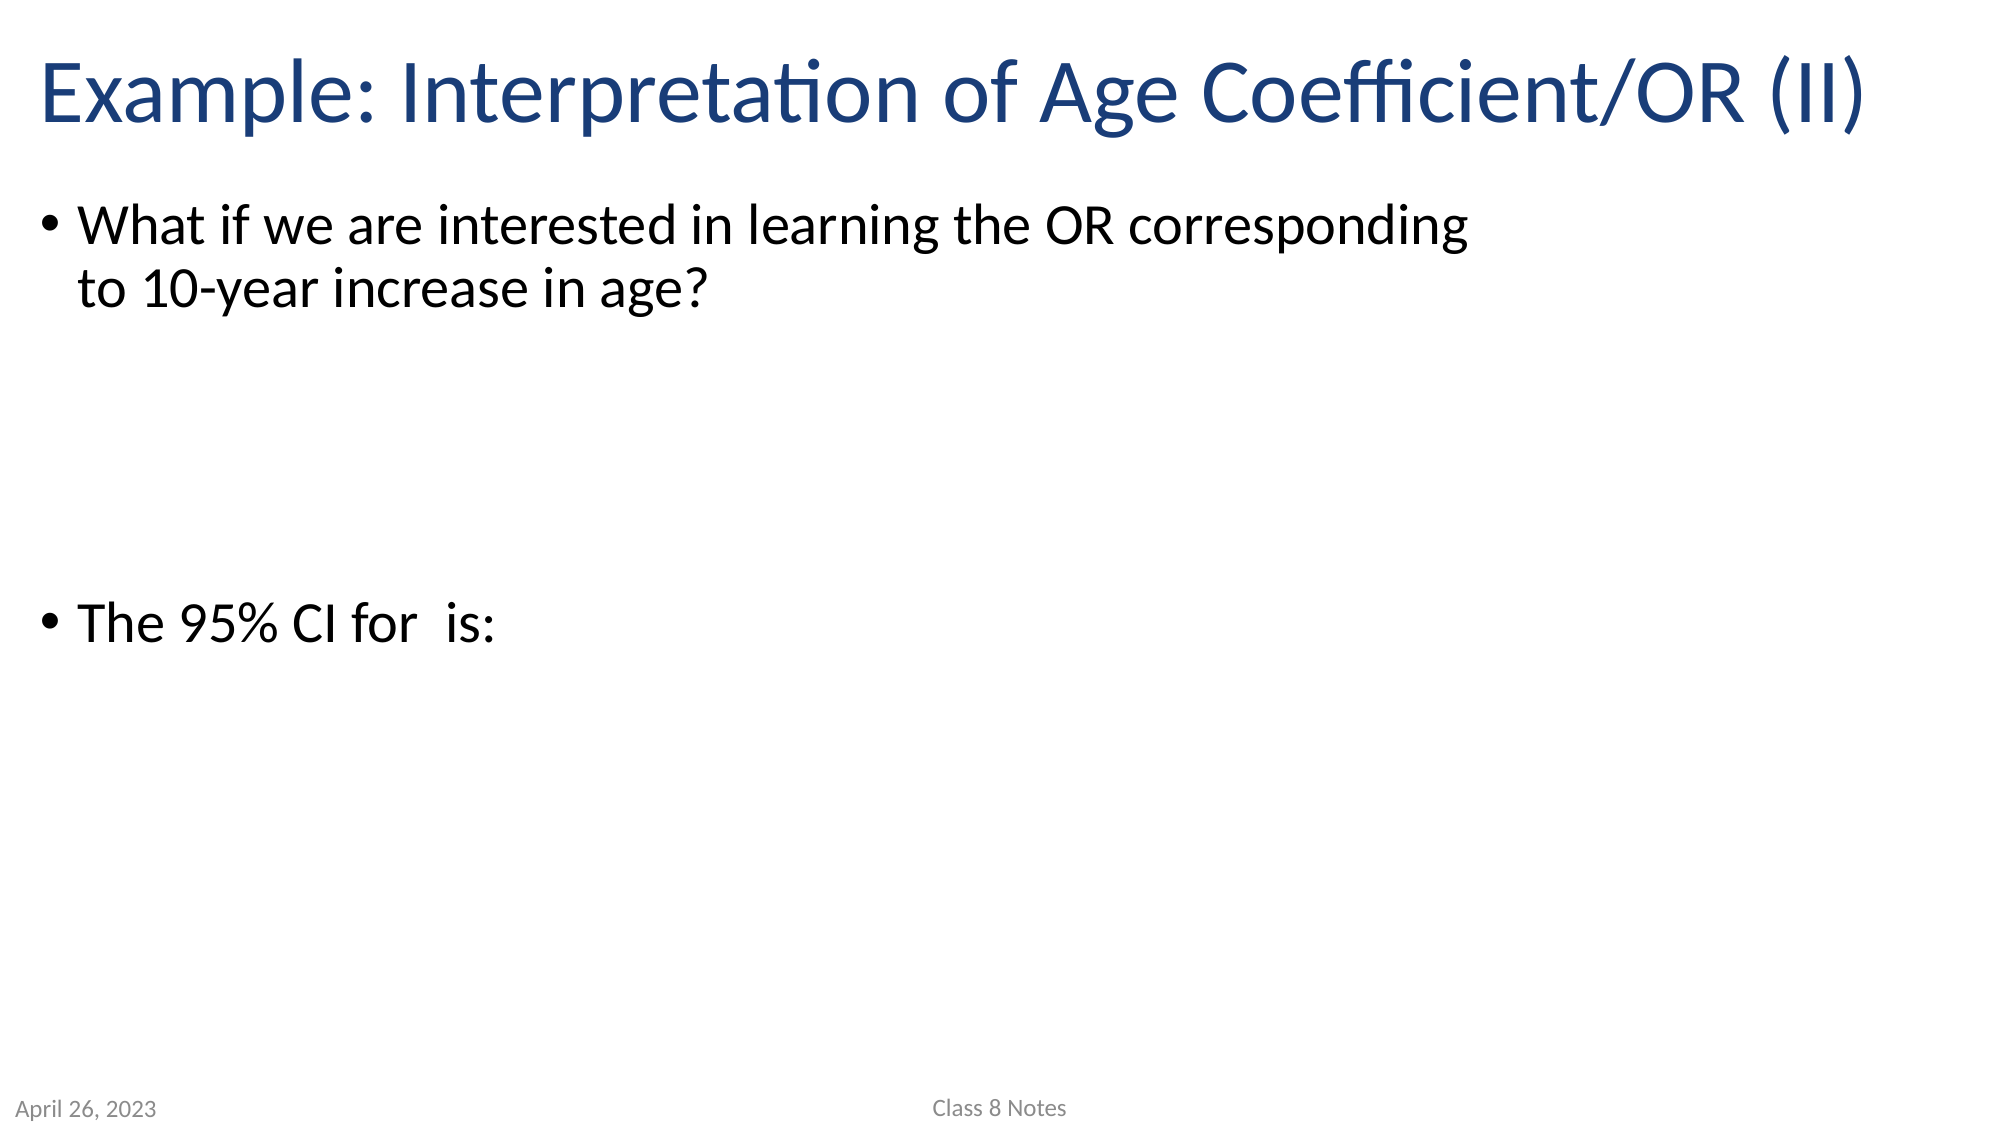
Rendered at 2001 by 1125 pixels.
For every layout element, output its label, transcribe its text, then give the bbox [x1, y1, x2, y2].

title Example: Interpretation of Age Coefficient/OR (II) [24, 24, 1975, 163]
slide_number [0, 1089, 450, 1125]
footer Class 8 Notes [662, 1087, 1338, 1125]
